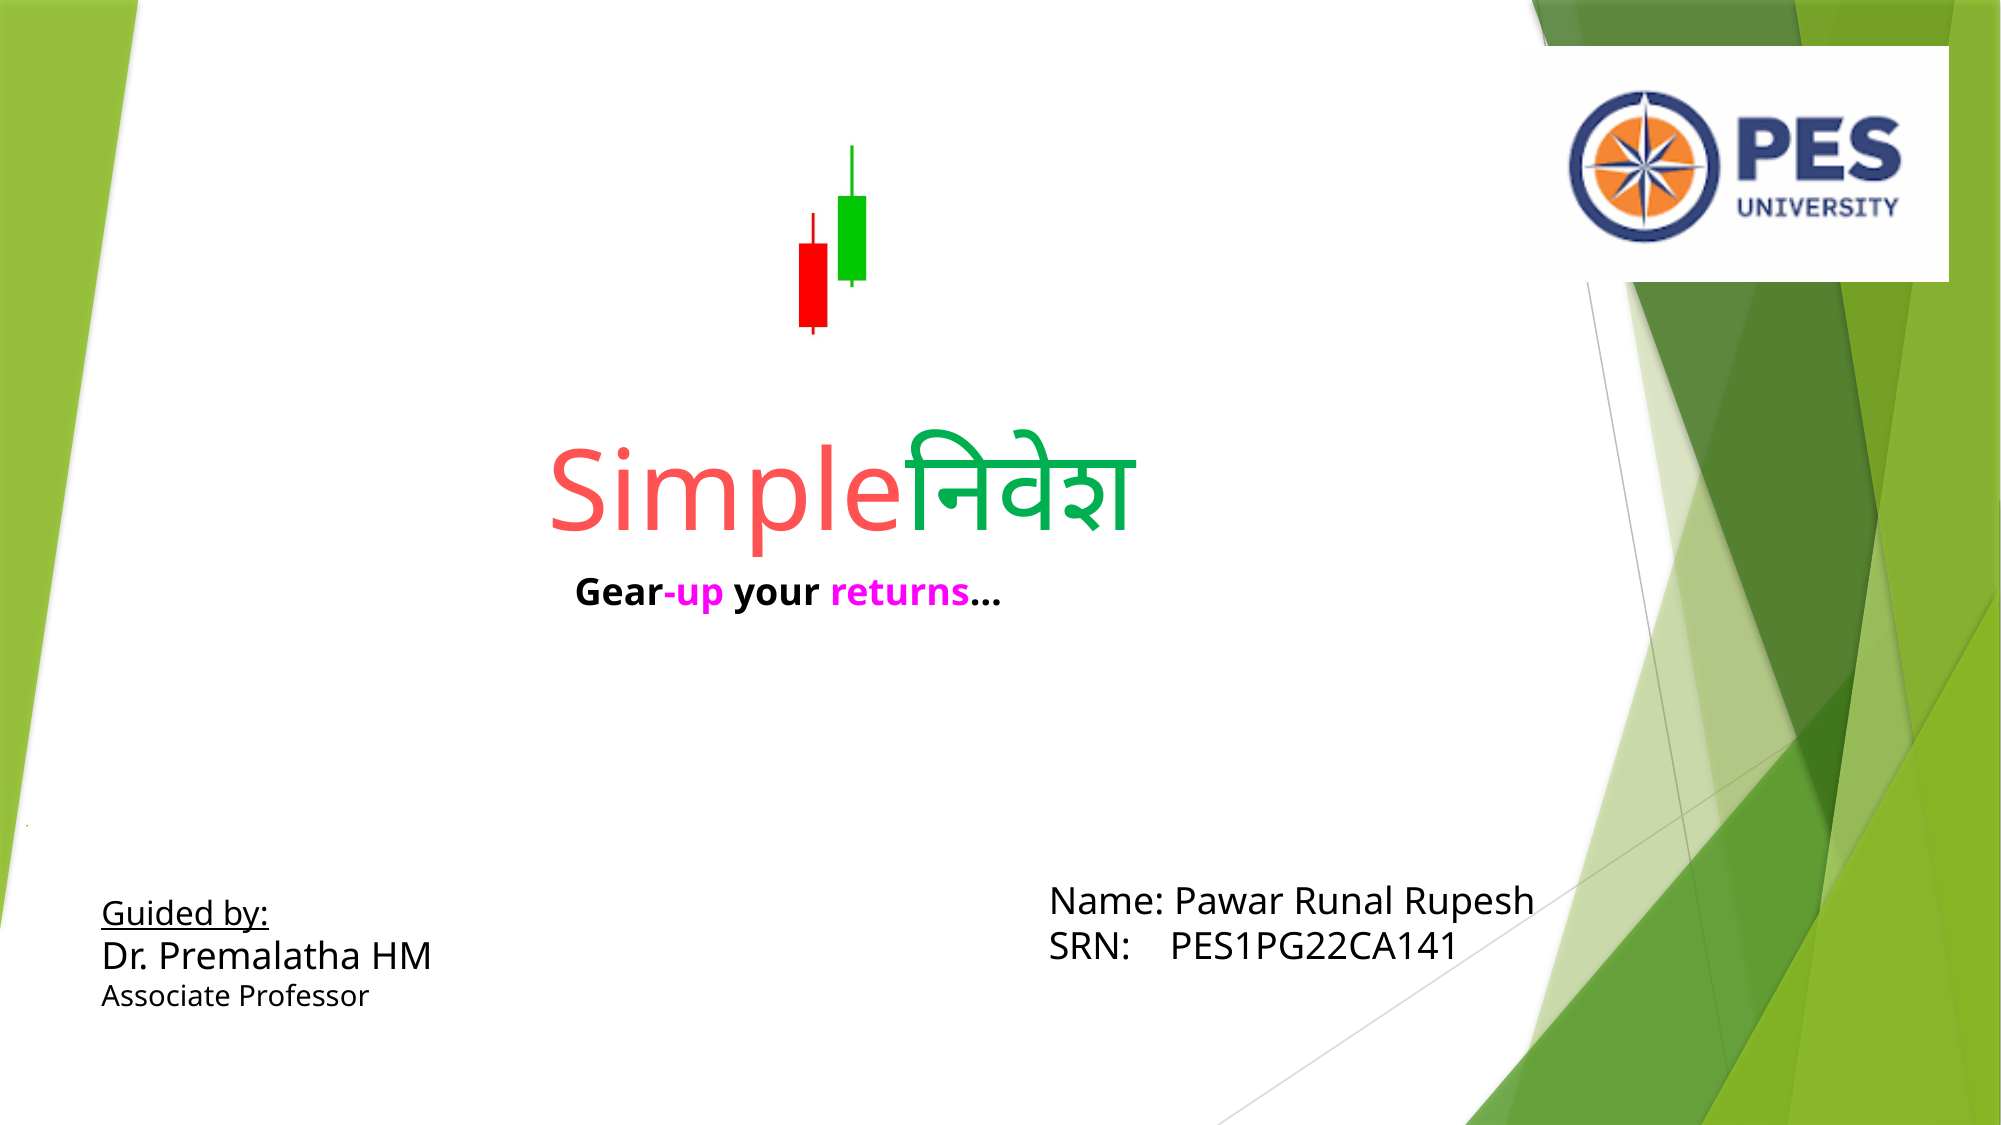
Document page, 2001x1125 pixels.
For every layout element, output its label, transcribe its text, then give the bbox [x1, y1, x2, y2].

picture [1521, 45, 1950, 283]
picture [703, 109, 979, 385]
text_box Guided by: Dr. Premalatha HM Associate Professor [86, 824, 611, 1020]
title Simpleनिवेश [96, 281, 1587, 561]
subtitle Gear-up your returns… [53, 560, 1523, 845]
text_box Name: Pawar Runal Rupesh SRN: PES1PG22CA141 [1033, 869, 1773, 975]
